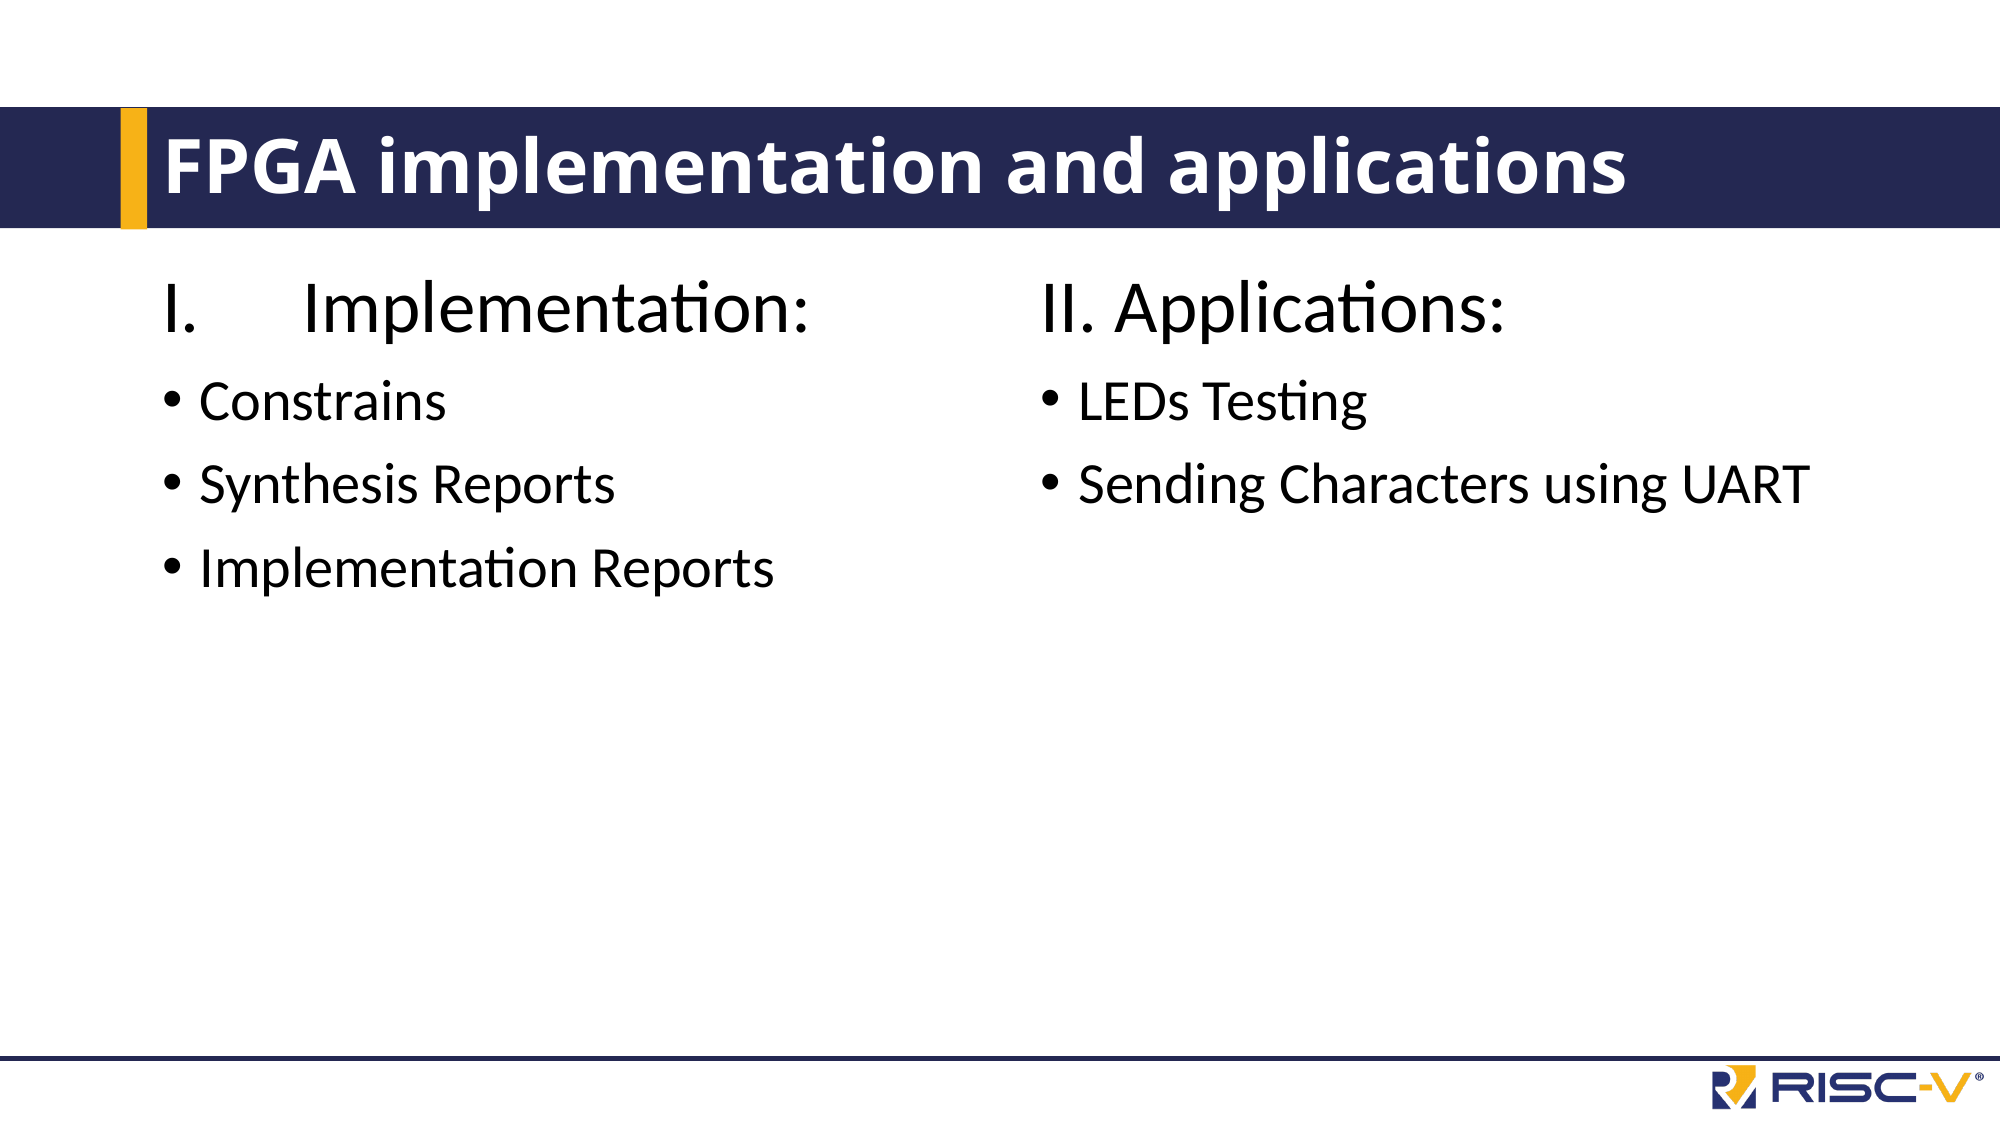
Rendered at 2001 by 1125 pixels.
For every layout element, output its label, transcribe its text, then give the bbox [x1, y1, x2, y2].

text_box [120, 107, 148, 230]
text_box II. Applications: LEDs Testing Sending Characters using UART [1025, 260, 1877, 549]
picture [1702, 1047, 1992, 1058]
title FPGA implementation and applications [148, 120, 1723, 218]
text_box Implementation: Constrains Synthesis Reports Implementation Reports [147, 260, 1000, 639]
picture [1702, 1059, 1992, 1125]
text_box [0, 106, 2000, 229]
